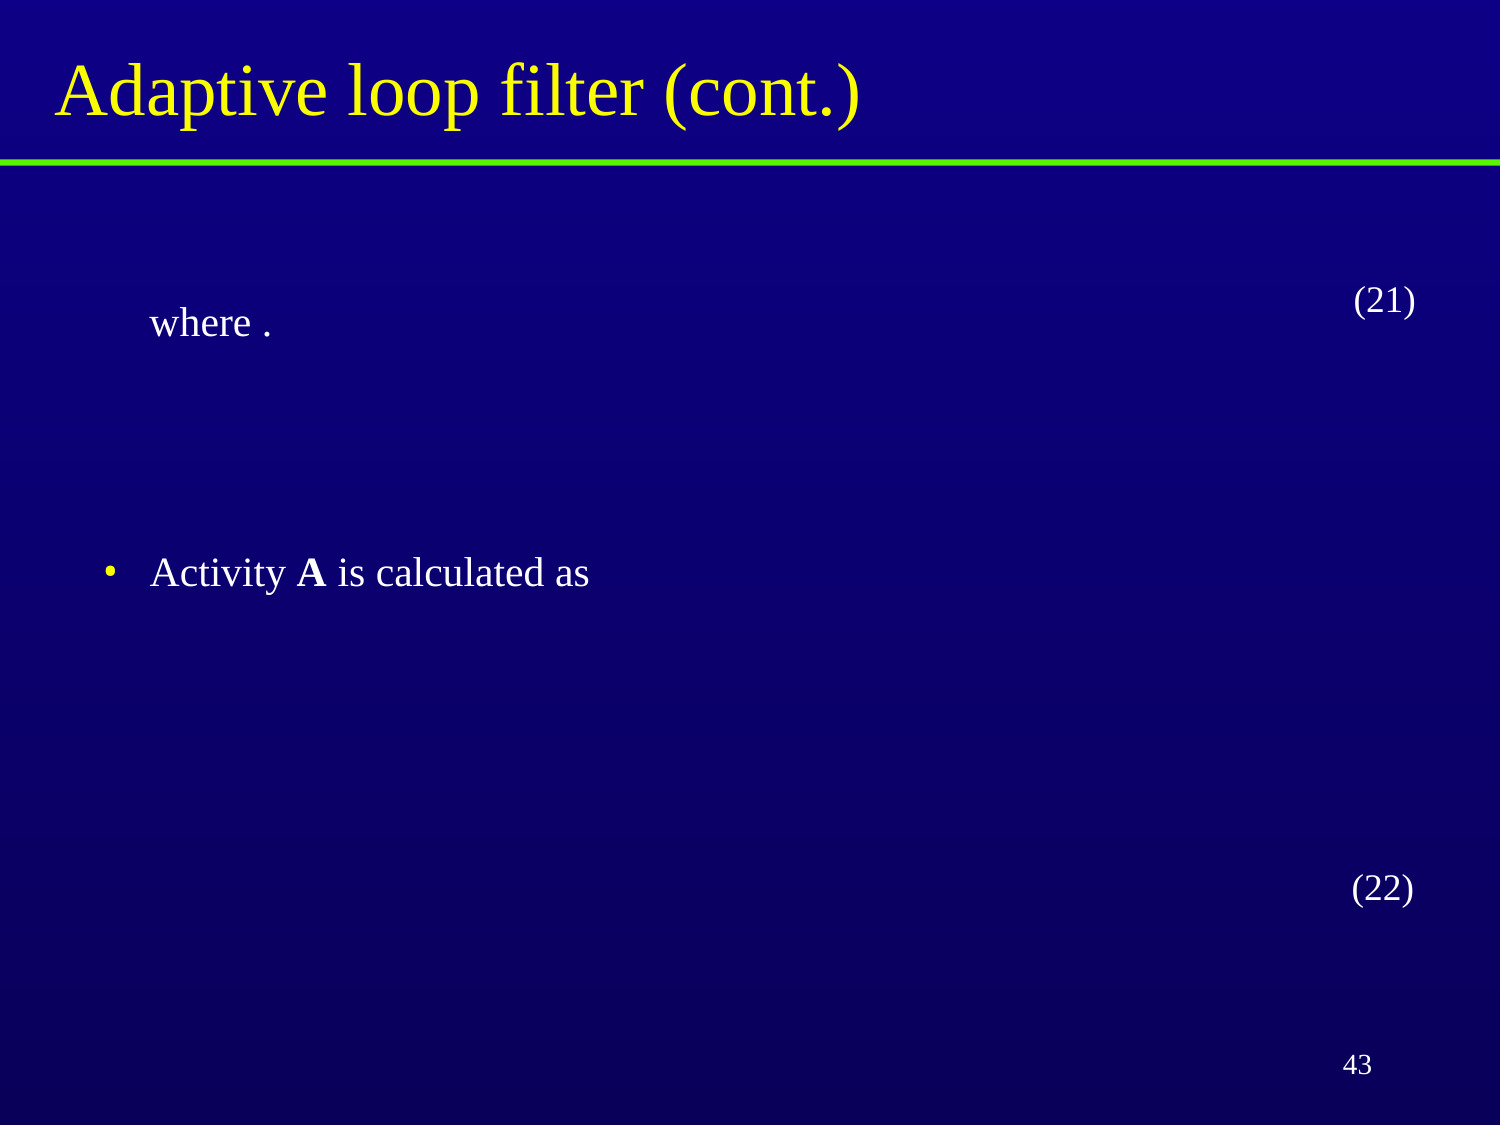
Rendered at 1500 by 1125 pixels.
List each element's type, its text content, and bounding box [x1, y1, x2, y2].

text_box (22) [1336, 855, 1430, 915]
slide_number 43 [1074, 1024, 1388, 1101]
title Adaptive loop filter (cont.) [39, 46, 1459, 136]
text_box (21) [1338, 267, 1432, 327]
